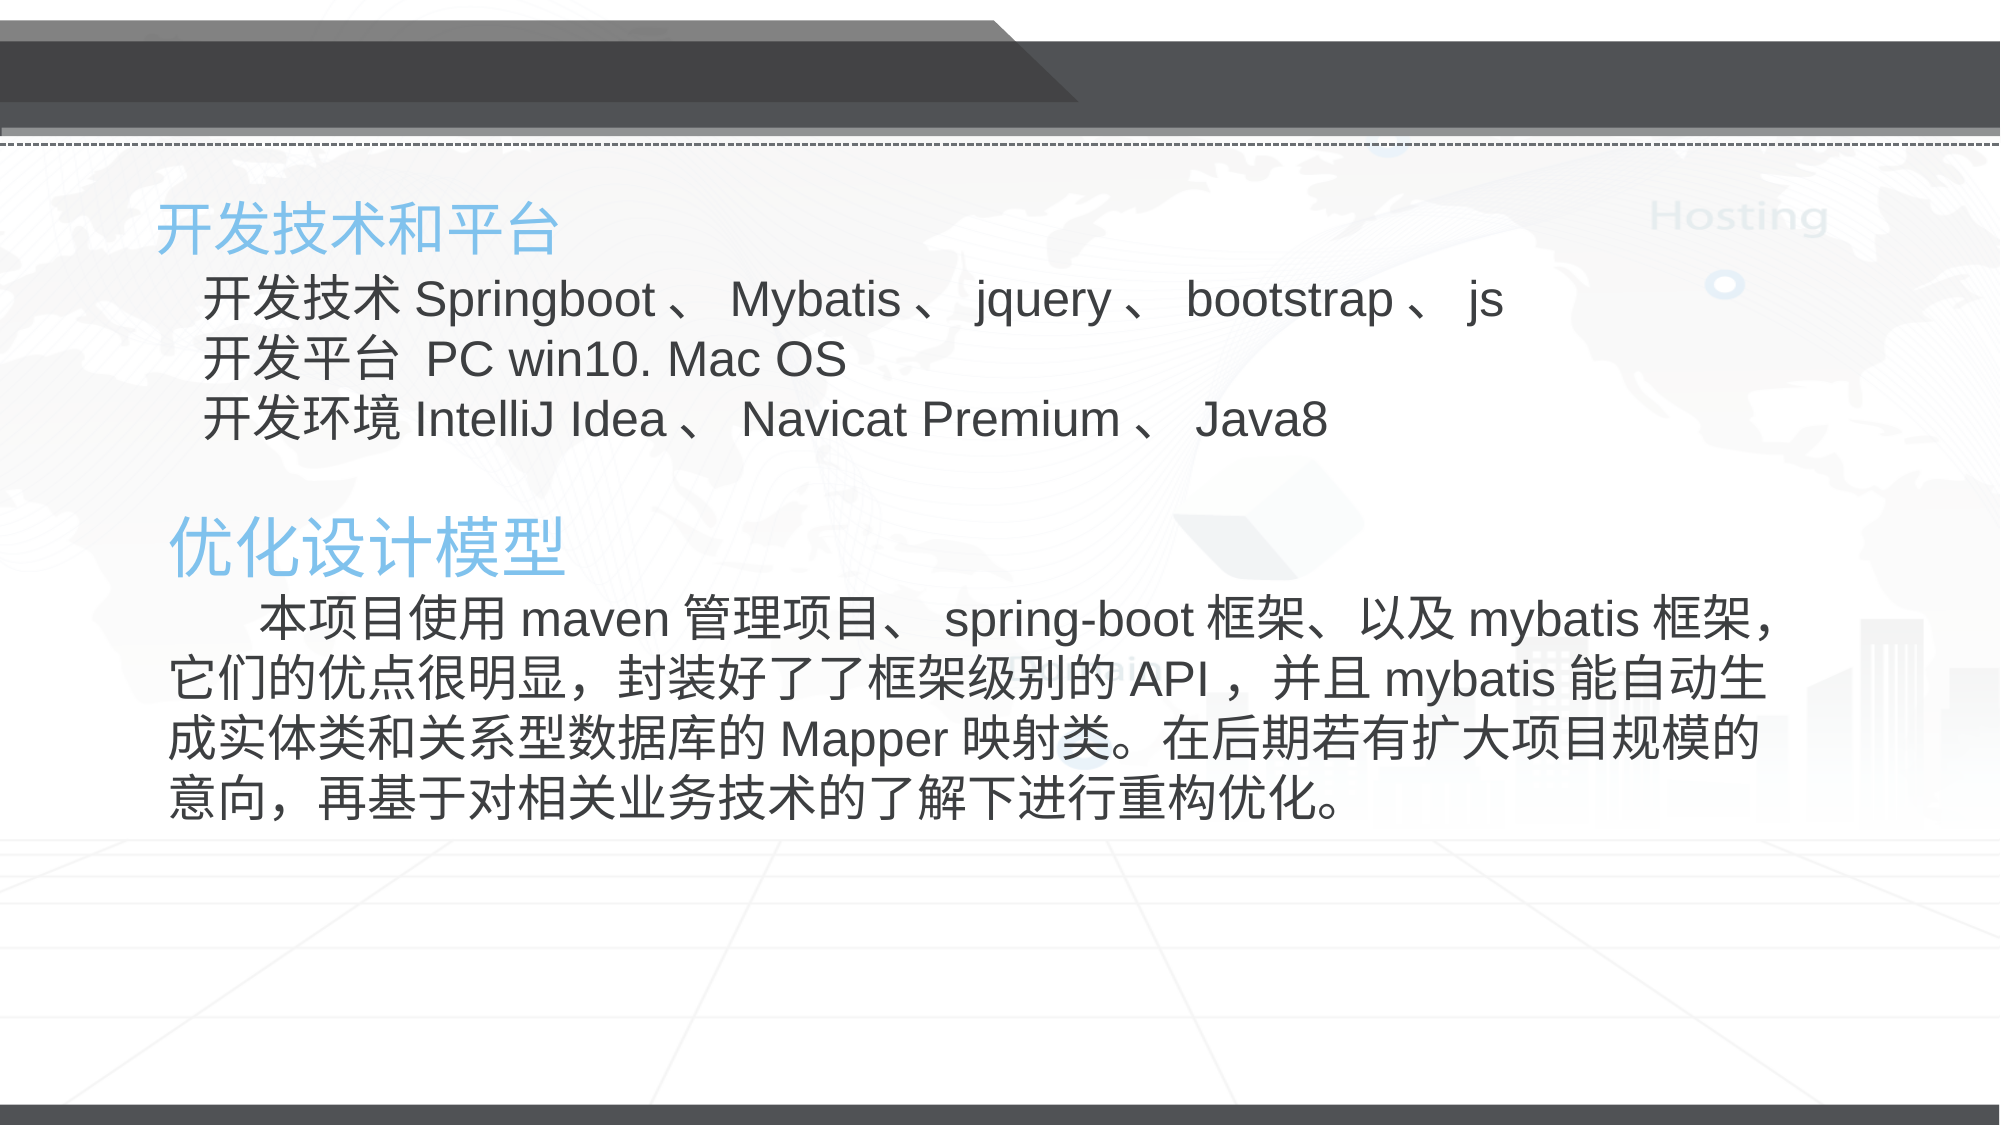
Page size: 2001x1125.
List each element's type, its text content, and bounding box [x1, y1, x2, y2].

text_box 开发技术Springboot、Mybatis、jquery、bootstrap、js 开发平台 PC win10. Mac OS 开发环境IntelliJ Idea、Navicat Premium、Java8 优化设计模型 本项目使用maven管理项目、spring-boot框架、以及mybatis框架，它们的优点很明显，封装好了了框架级别的API，并且mybatis能自动生成实体类和关系型数据库的Mapper映射类。在后期若有扩大项目规模的意向，再基于对相关业务技术的了解下进行重构优化。 [152, 258, 1803, 834]
text_box 开发技术和平台 [122, 173, 596, 280]
